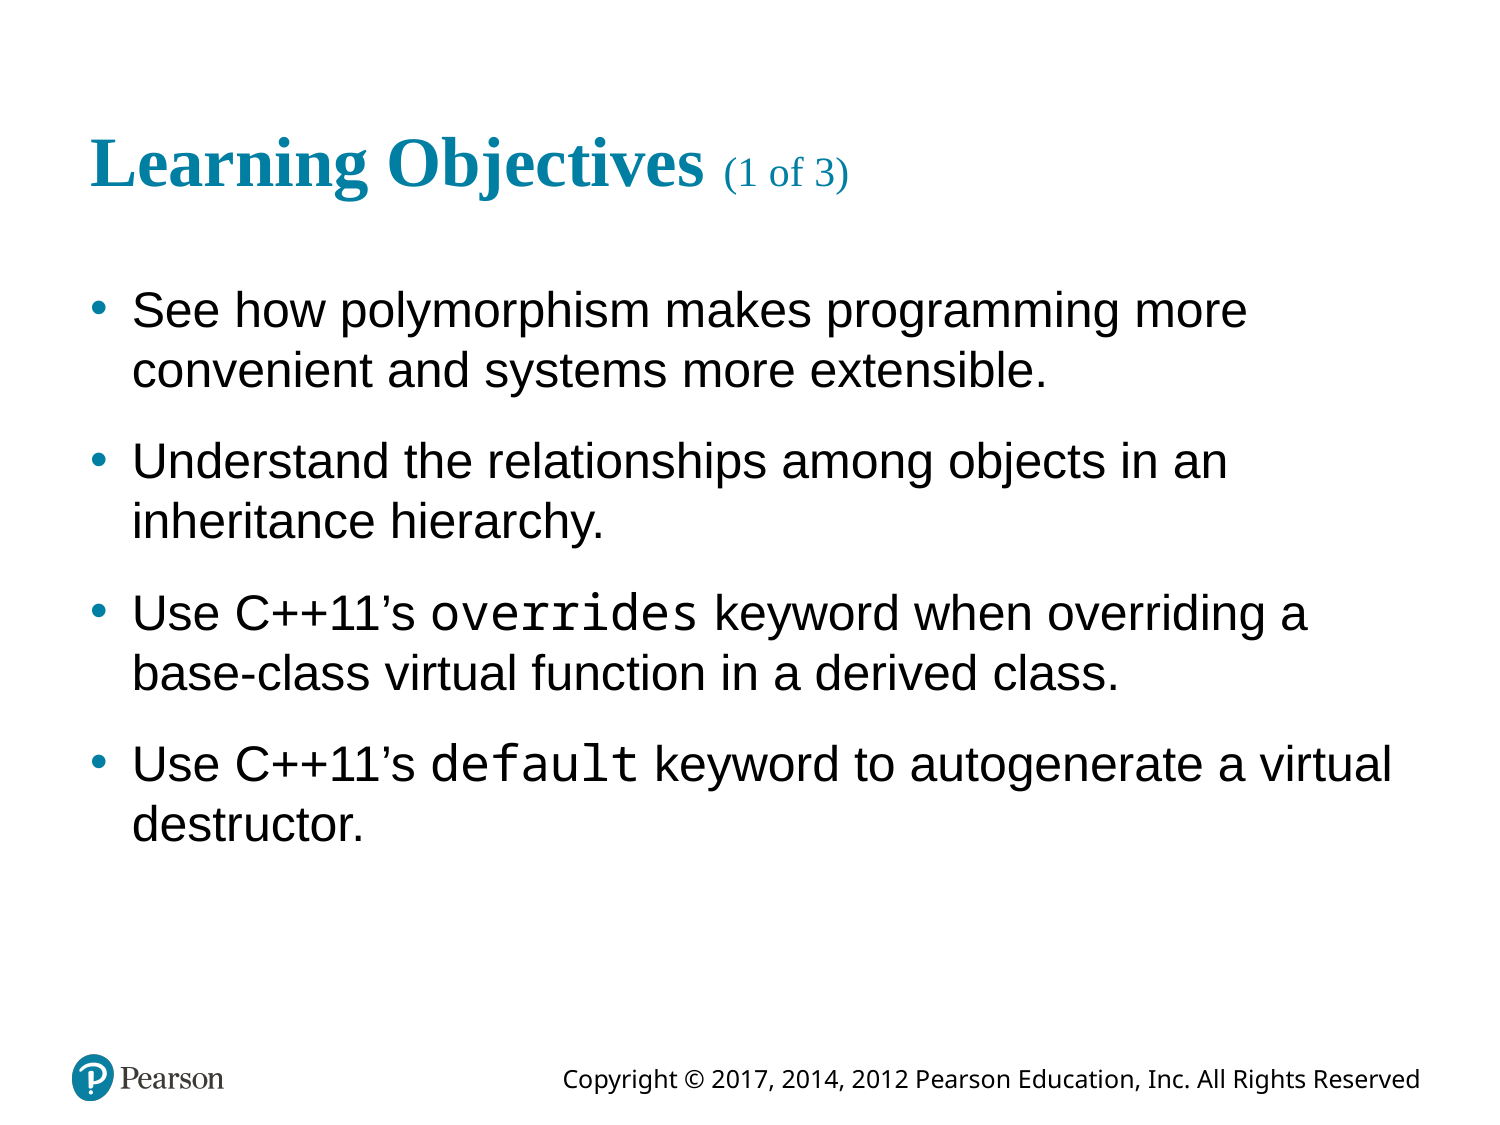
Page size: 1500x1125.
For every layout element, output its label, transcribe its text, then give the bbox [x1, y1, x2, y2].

picture [80, 1063, 106, 1088]
list See how polymorphism makes programming more convenient and systems more extensible. Understand the relationships among objects in an inheritance hierarchy. Use C++11’s overrides keyword when overriding a base-class virtual function in a derived class. Use C++11’s default keyword to autogenerate a virtual destructor. [75, 262, 1425, 1005]
picture [72, 1087, 83, 1101]
picture [72, 1054, 88, 1070]
picture [98, 1054, 224, 1101]
title Learning Objectives (1 of 3) [75, 35, 1425, 216]
